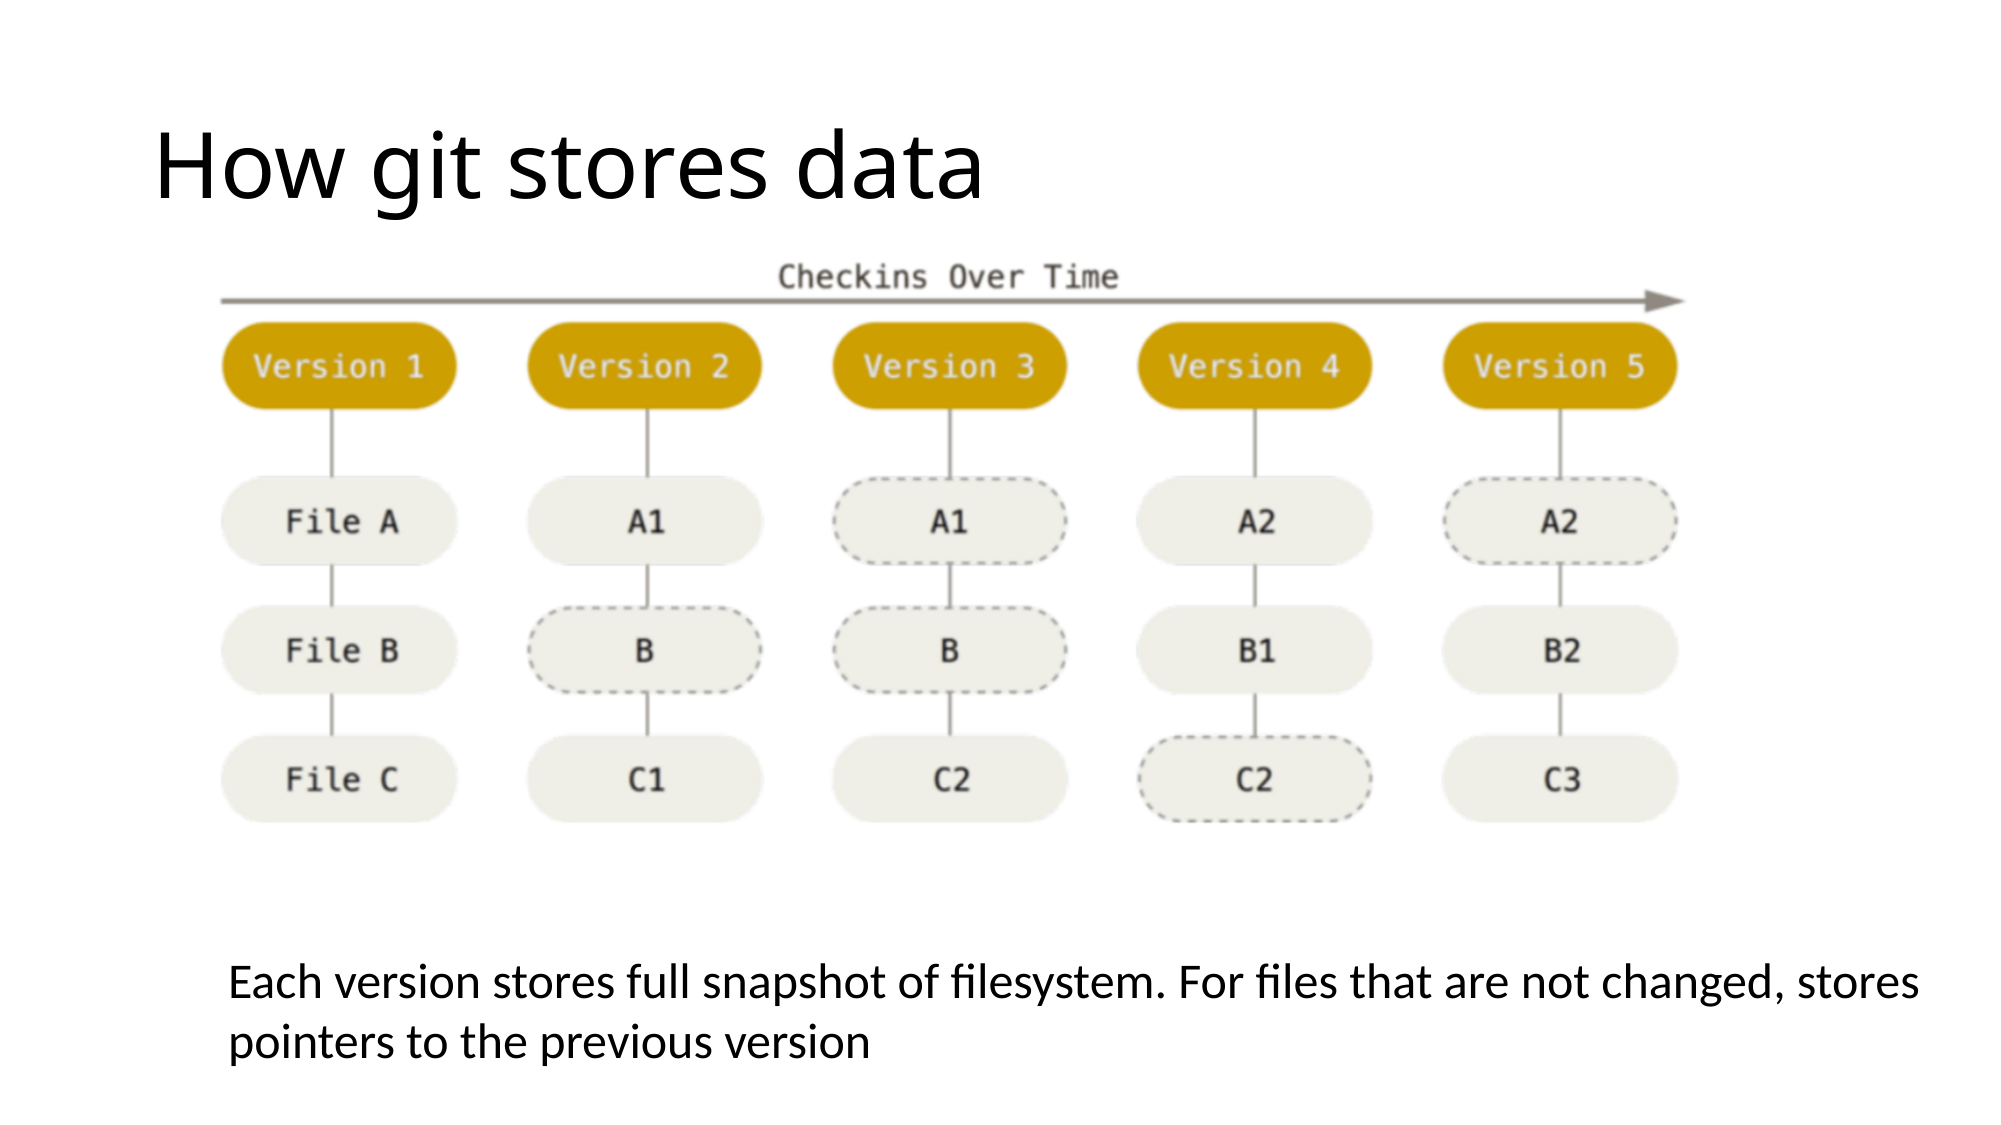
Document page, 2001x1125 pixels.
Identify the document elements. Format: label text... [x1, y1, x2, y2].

title How git stores data [137, 59, 1863, 278]
text_box Each version stores full snapshot of filesystem. For files that are not changed, stores pointers to the previous version [213, 940, 1947, 1076]
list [204, 257, 1749, 856]
